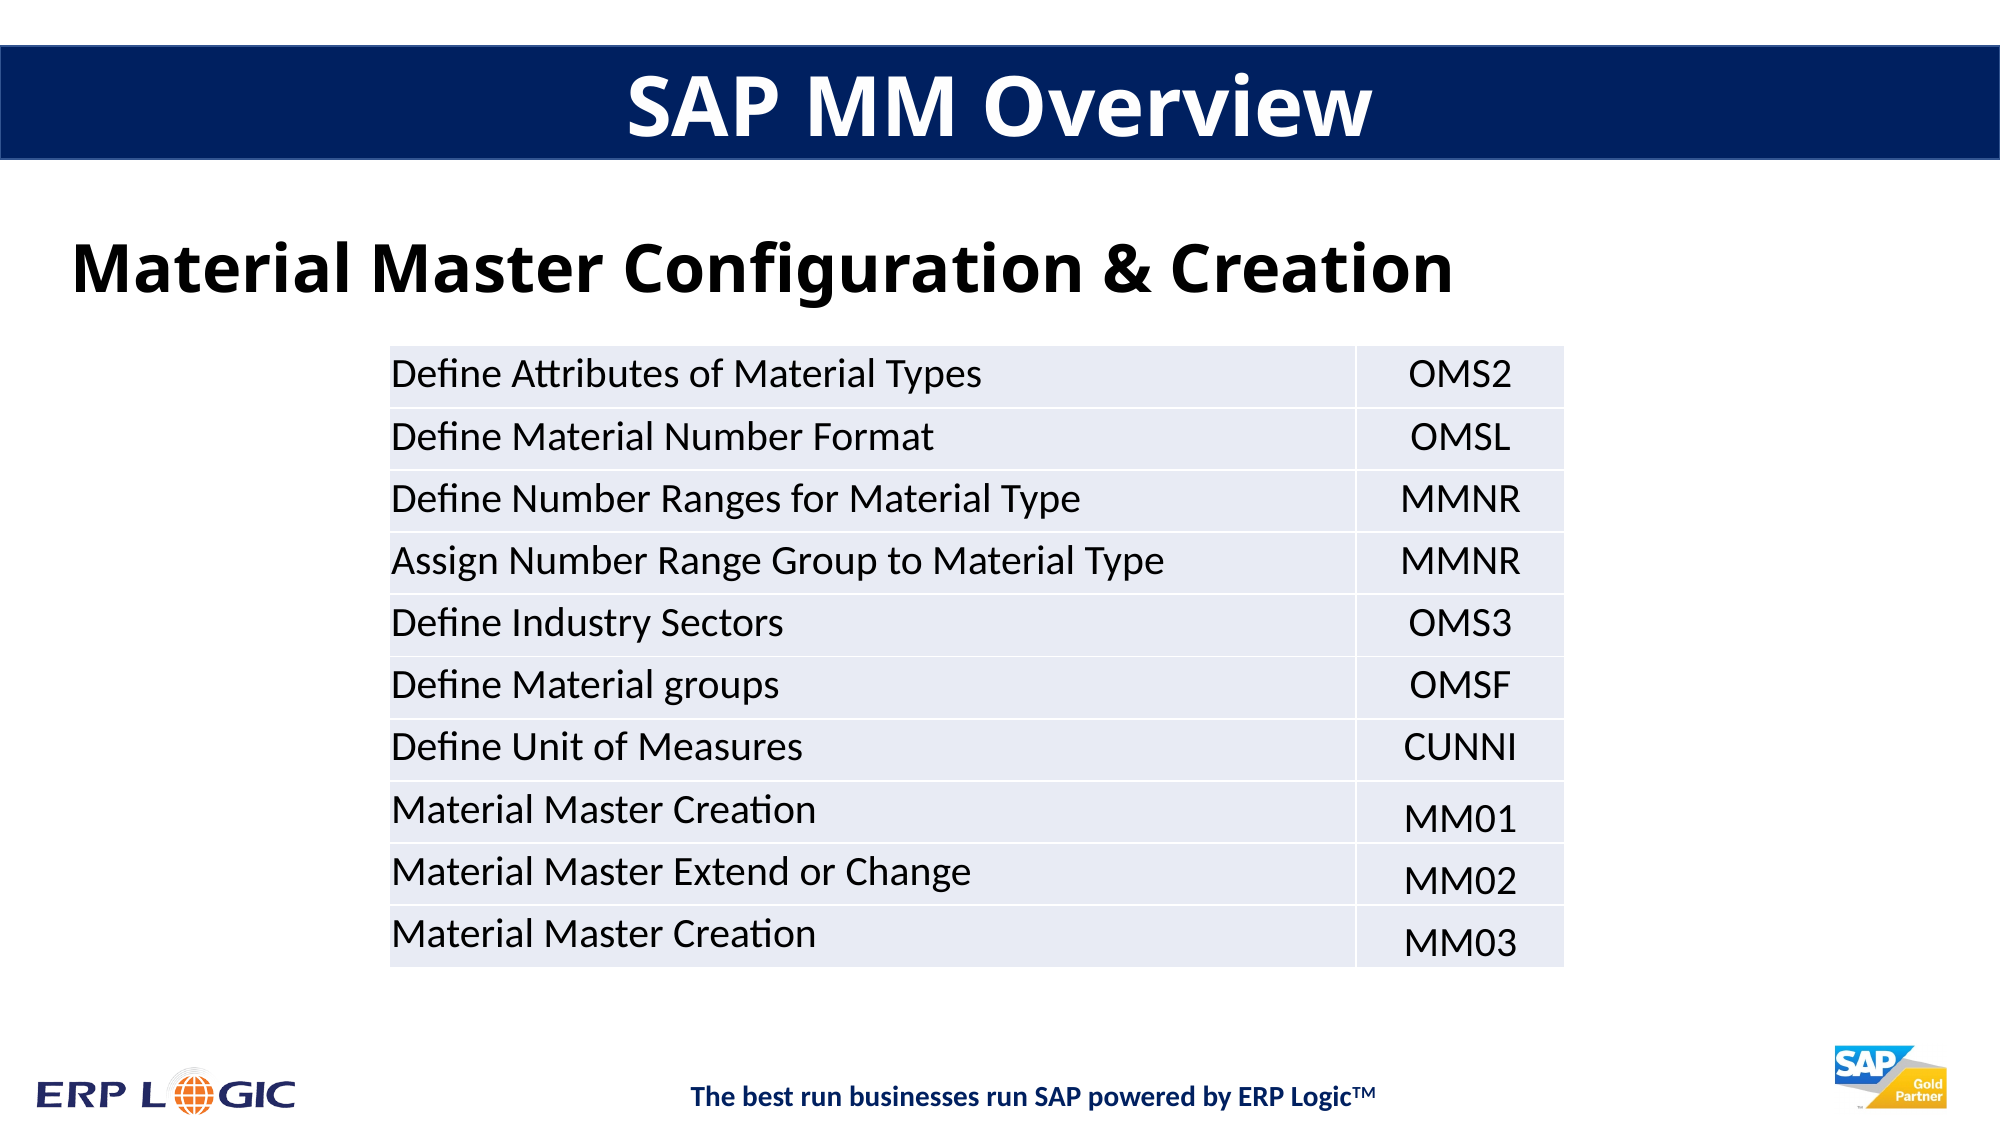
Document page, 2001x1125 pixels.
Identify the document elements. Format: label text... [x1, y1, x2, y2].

table_cell Define Unit of Measures [390, 720, 1355, 780]
table_cell Define Material Number Format [390, 409, 1355, 469]
text_box SAP MM Overview [0, 45, 2000, 160]
table_cell OMSL [1357, 409, 1564, 469]
table_cell MM01 [1357, 782, 1564, 842]
table_cell Define Number Ranges for Material Type [390, 471, 1355, 531]
table_cell OMSF [1357, 657, 1564, 718]
table_header OMS2 [1357, 346, 1564, 407]
table_header Define Attributes of Material Types [390, 346, 1355, 407]
text_box Material Master Configuration & Creation [55, 218, 1945, 313]
table_cell Define Industry Sectors [390, 595, 1355, 656]
table_cell MM02 [1357, 844, 1564, 904]
table_cell Assign Number Range Group to Material Type [390, 533, 1355, 593]
table_cell Material Master Creation [390, 906, 1355, 967]
table_cell MMNR [1357, 471, 1564, 531]
table_cell Define Material groups [390, 657, 1355, 718]
table_cell MM03 [1357, 906, 1564, 967]
picture [36, 1067, 295, 1115]
table_cell Material Master Creation [390, 782, 1355, 842]
table_cell OMS3 [1357, 595, 1564, 656]
table_cell Material Master Extend or Change [390, 844, 1355, 904]
table_cell MMNR [1357, 533, 1564, 593]
table_cell CUNNI [1357, 720, 1564, 780]
picture [1834, 1043, 1947, 1115]
